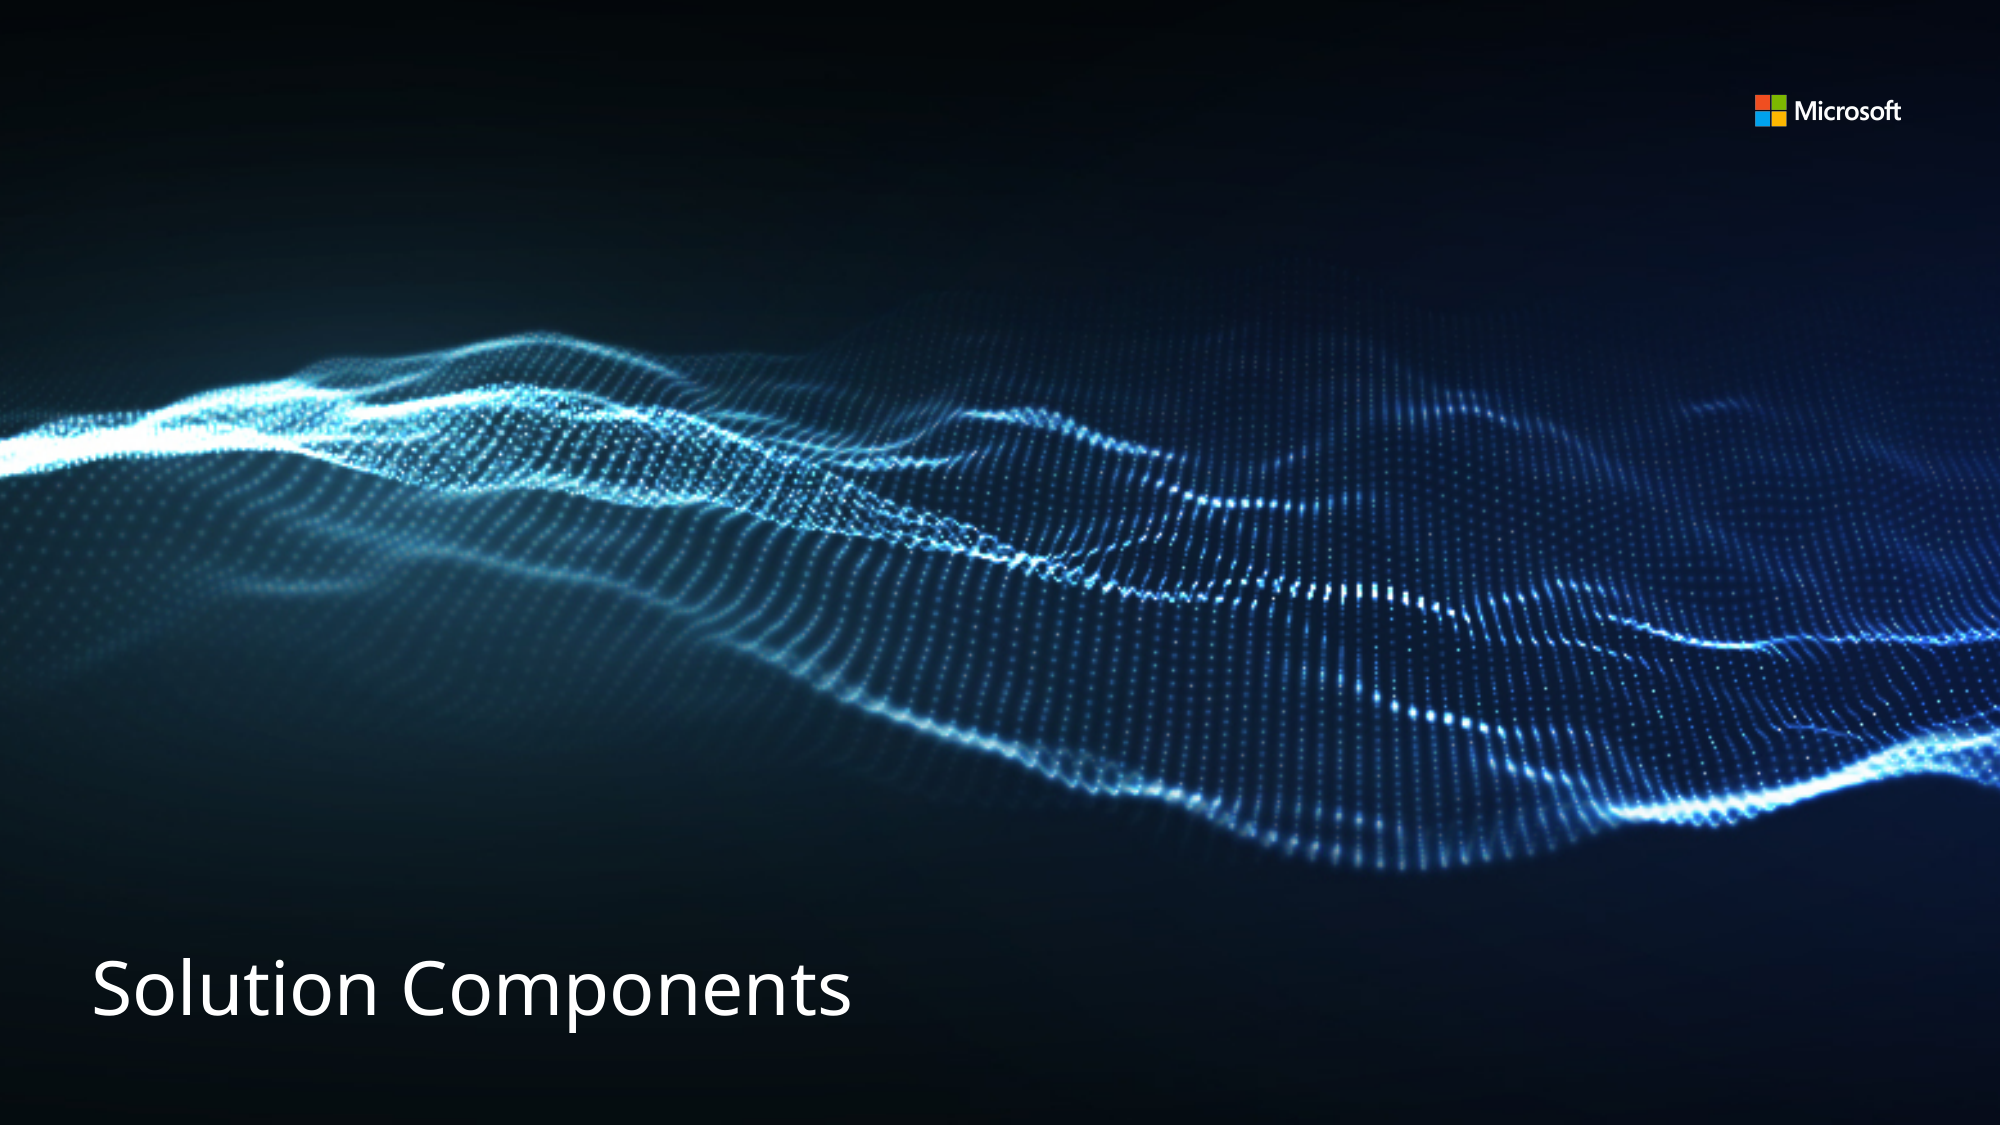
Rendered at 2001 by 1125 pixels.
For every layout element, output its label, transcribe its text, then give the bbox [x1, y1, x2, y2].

picture [0, 0, 2000, 1125]
title Solution Components [76, 934, 1921, 1037]
